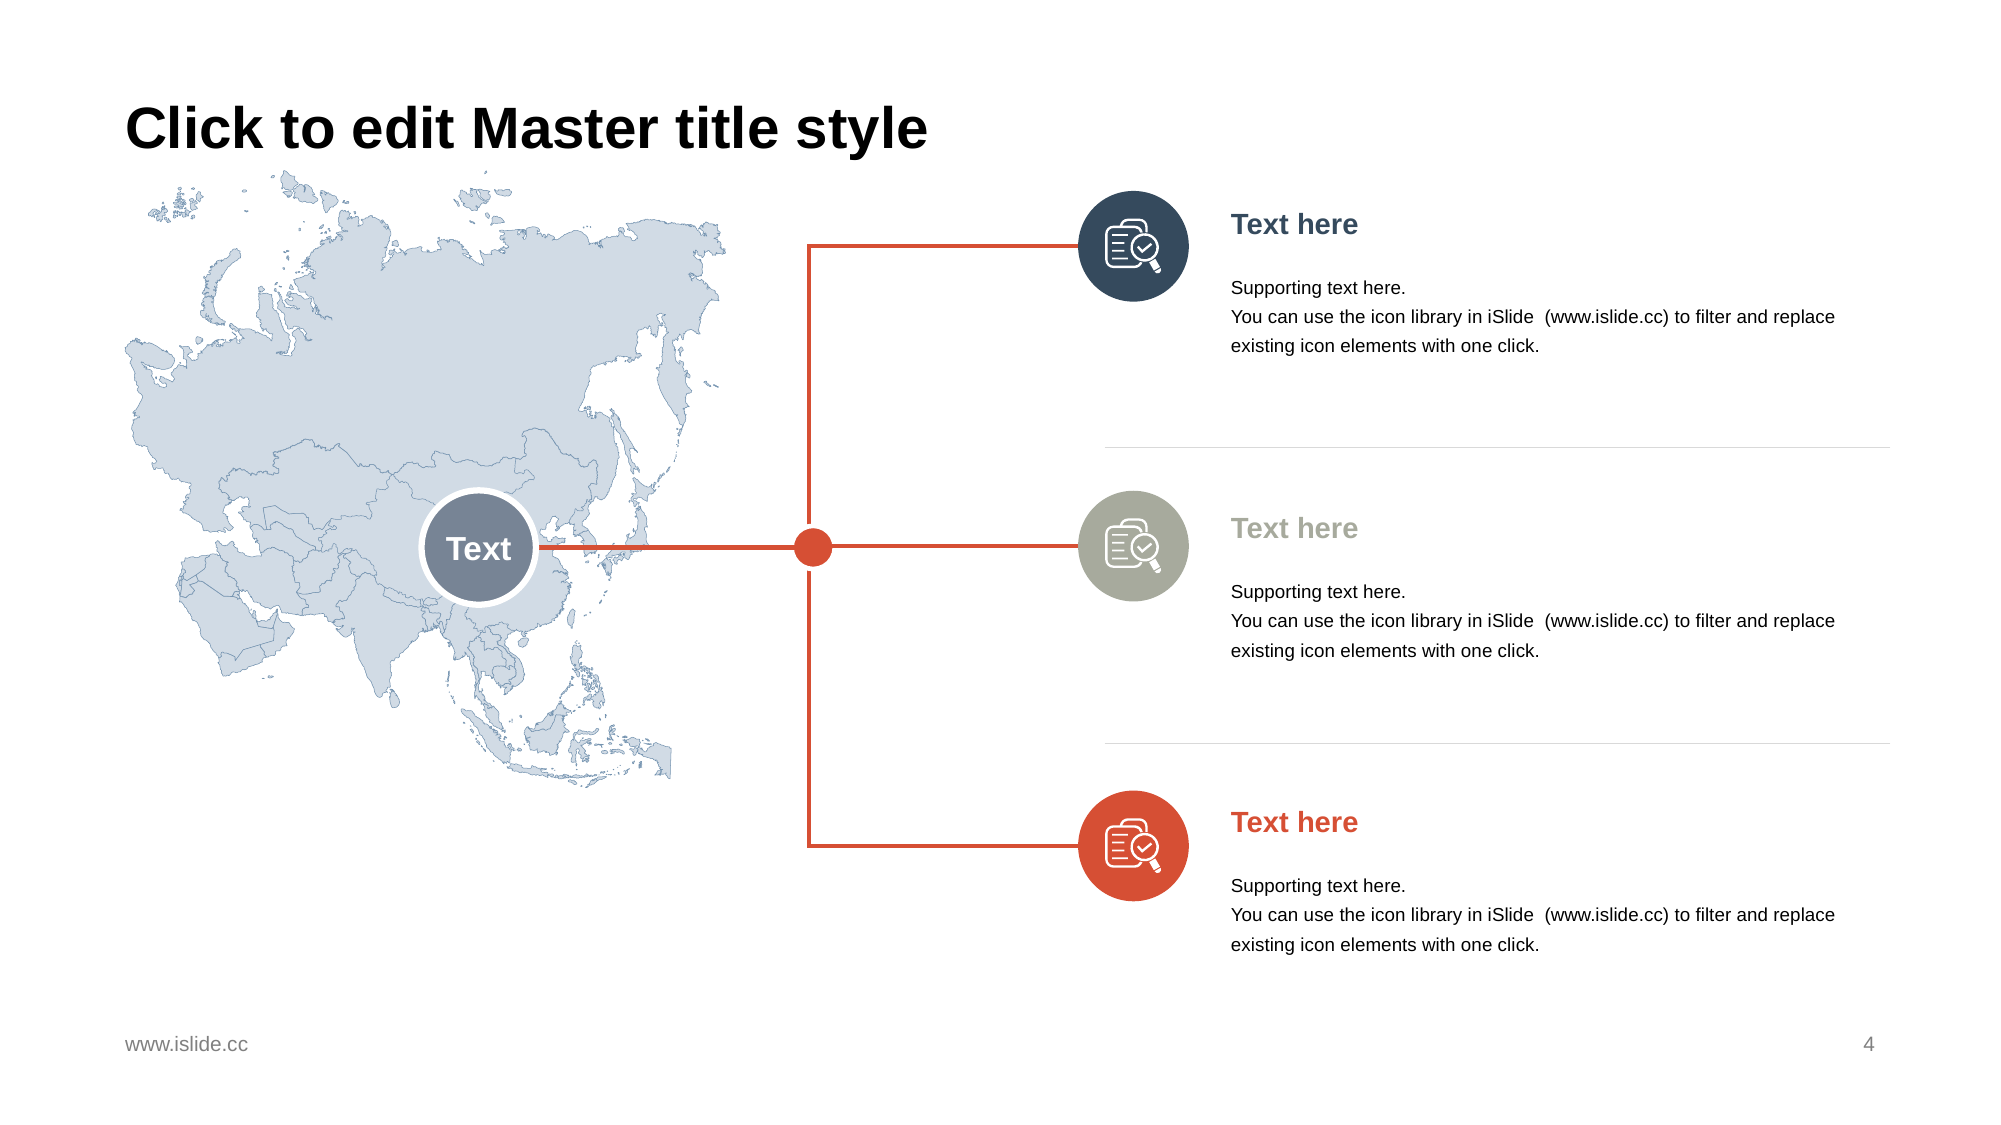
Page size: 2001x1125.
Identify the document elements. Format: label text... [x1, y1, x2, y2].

footer www.islide.cc [109, 1025, 790, 1060]
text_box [124, 170, 1894, 1023]
slide_number 4 [1412, 1025, 1890, 1060]
title Click to edit Master title style [109, 0, 1890, 169]
